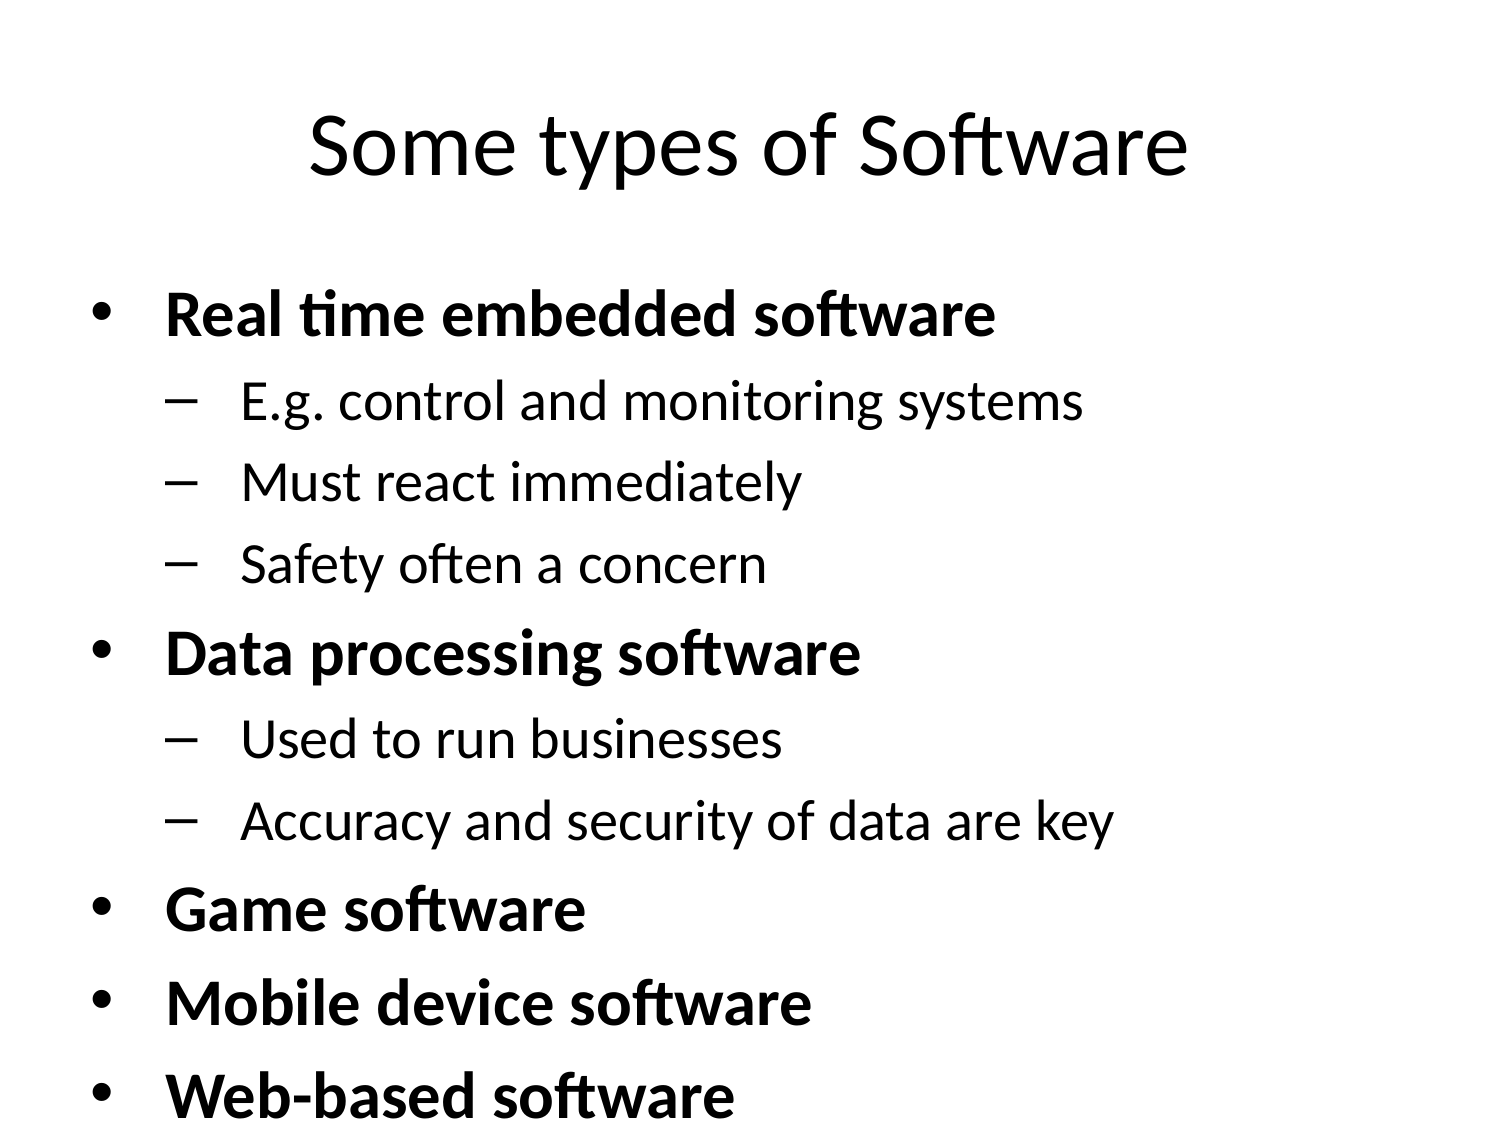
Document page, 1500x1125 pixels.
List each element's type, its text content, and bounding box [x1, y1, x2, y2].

list Real time embedded software E.g. control and monitoring systems Must react immediately Safety often a concern Data processing software Used to run businesses Accuracy and security of data are key Game software Mobile device software Web-based software Etc. [75, 262, 1425, 1005]
title Some types of Software [75, 45, 1425, 233]
